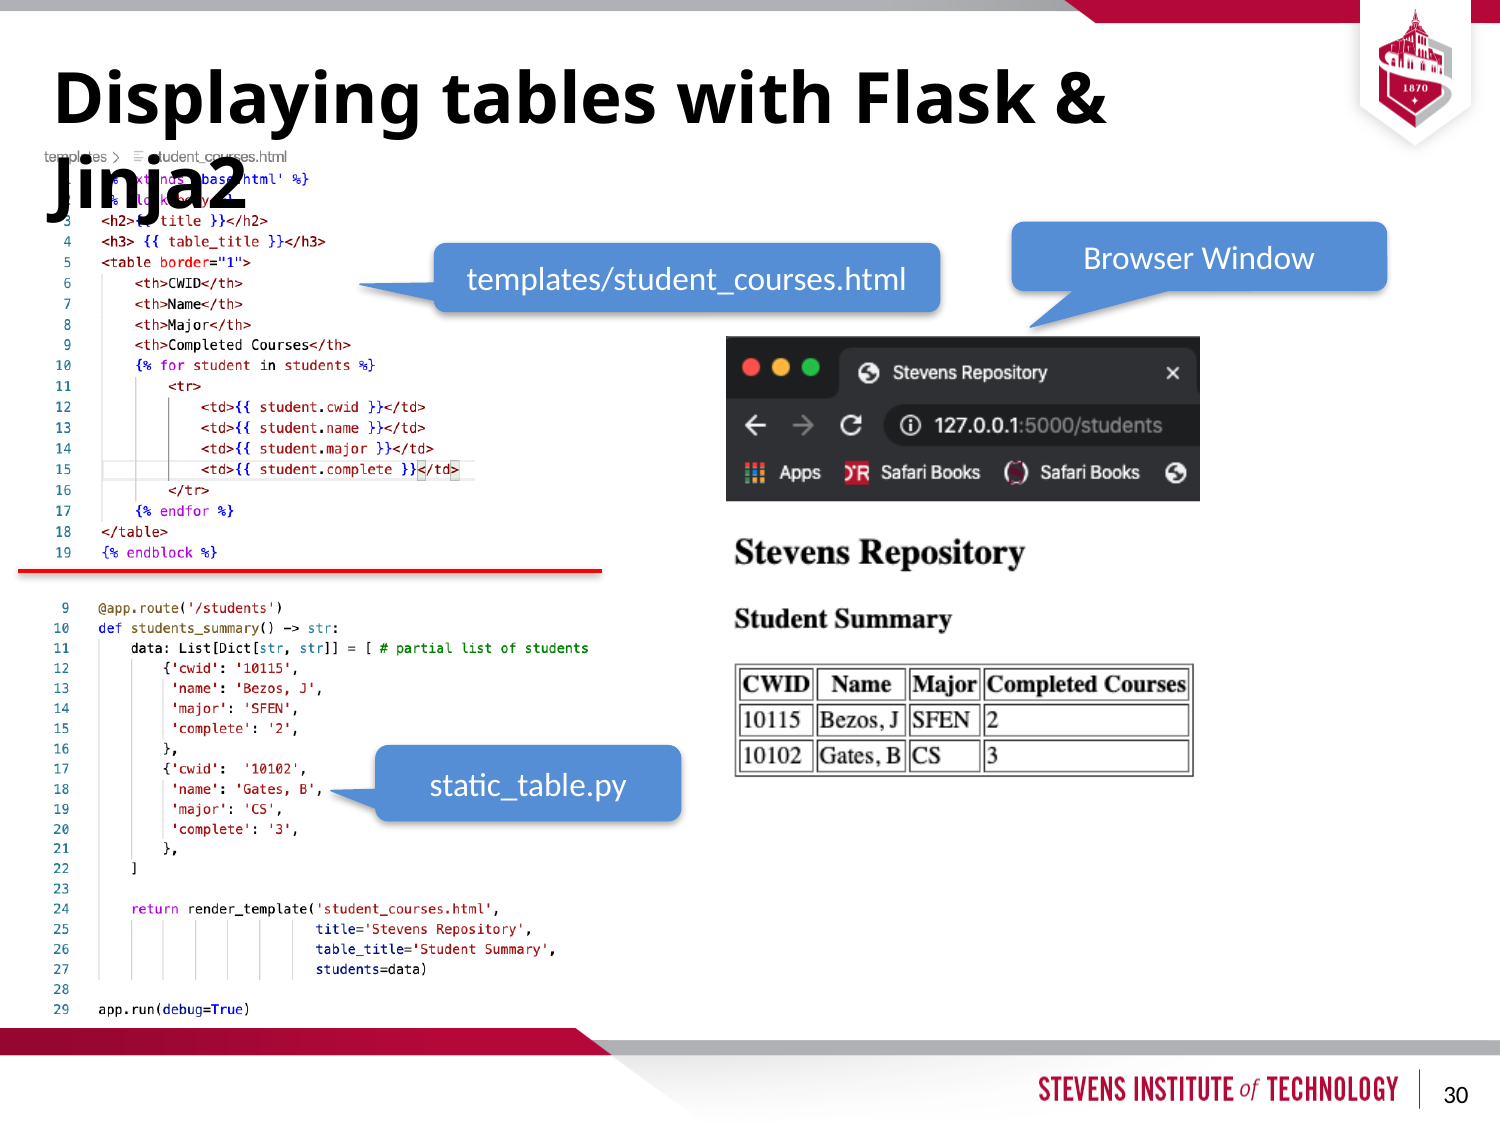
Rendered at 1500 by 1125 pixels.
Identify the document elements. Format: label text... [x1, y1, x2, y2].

picture [47, 596, 602, 1020]
text_box static_table.py [607, 744, 682, 822]
text_box templates/student_courses.html [480, 242, 941, 313]
title Displaying tables with Flask & Jinja2 [37, 45, 1338, 130]
picture [726, 336, 1200, 789]
slide_number 30 [1428, 1071, 1490, 1108]
picture [0, 1028, 1500, 1125]
picture [0, 0, 1500, 562]
text_box Browser Window [1011, 221, 1388, 328]
